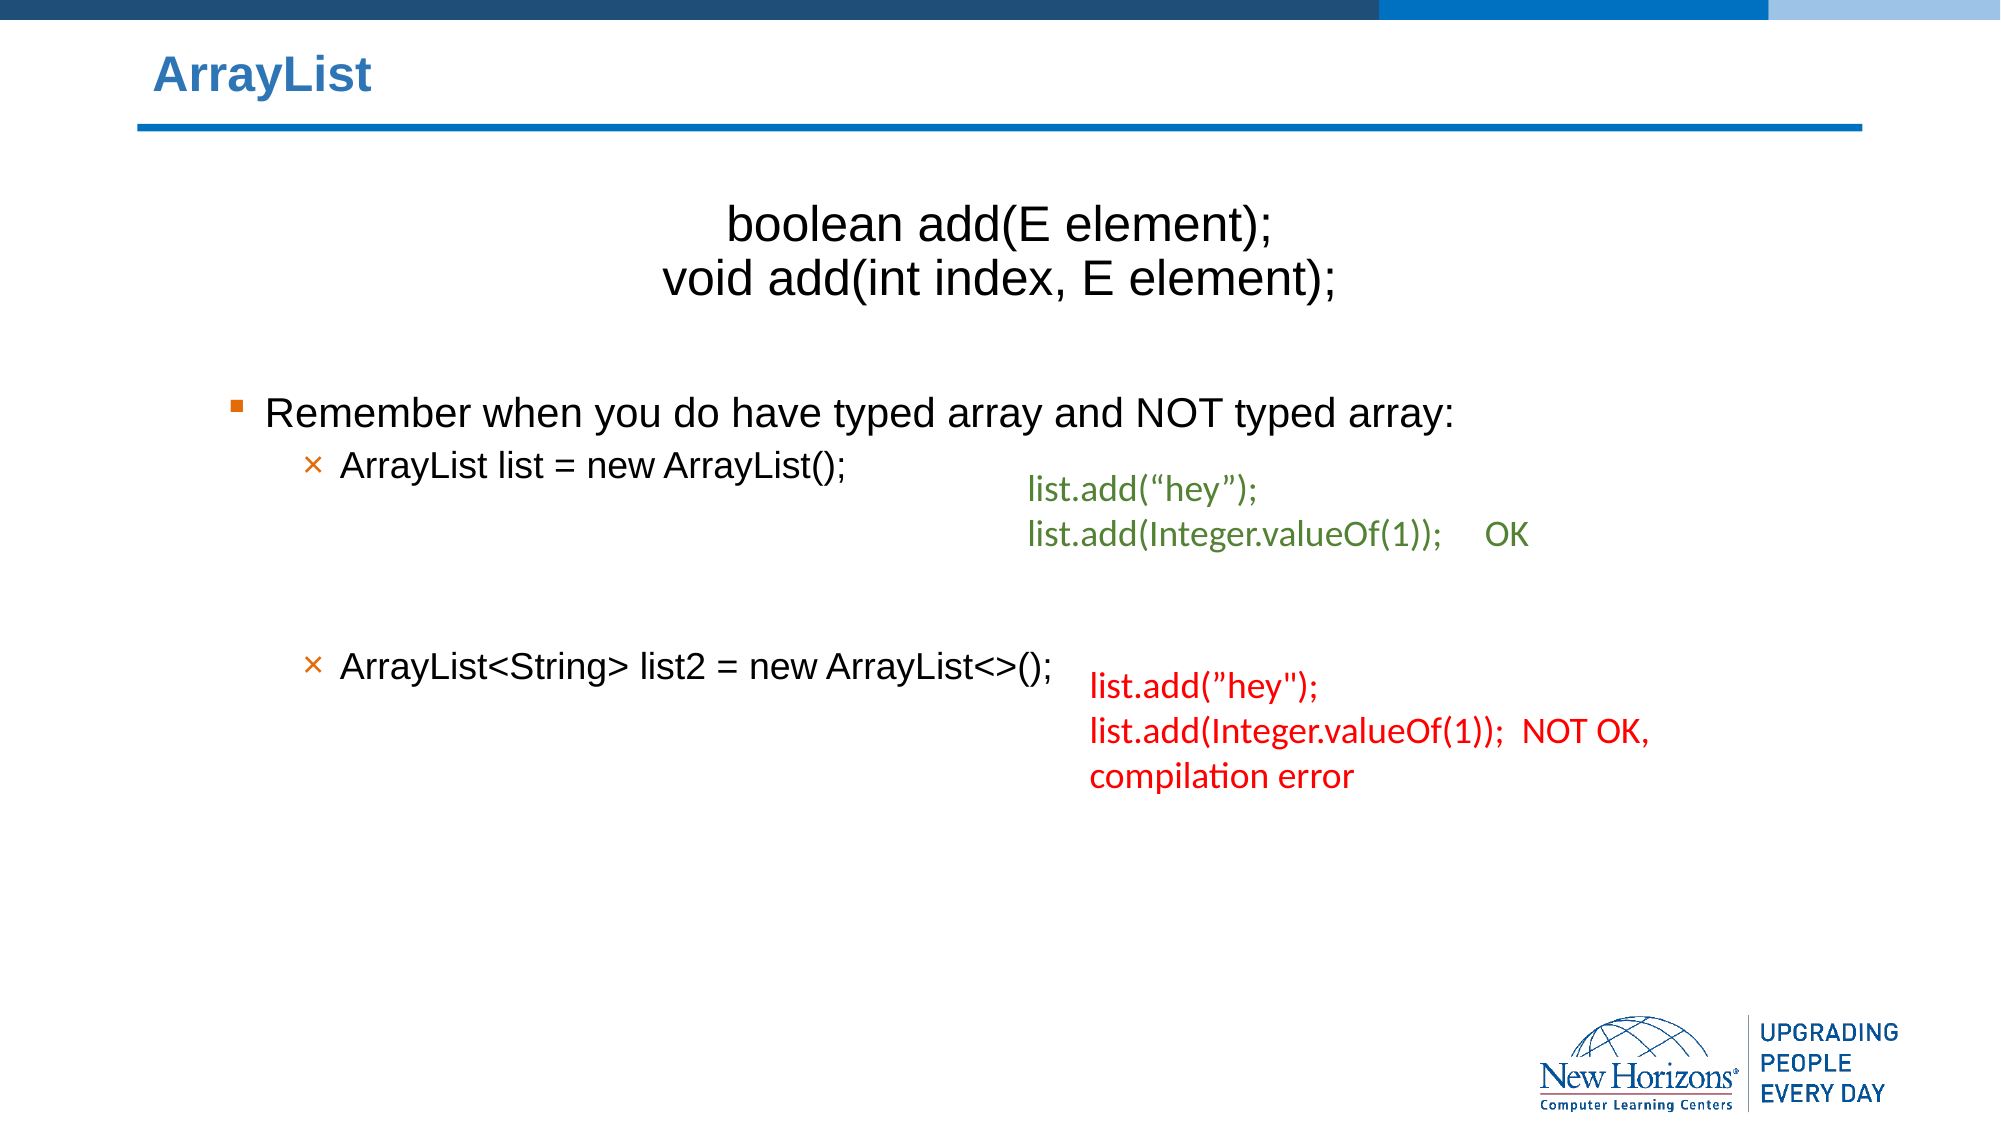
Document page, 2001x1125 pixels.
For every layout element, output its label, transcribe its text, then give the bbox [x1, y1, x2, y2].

picture [1537, 1010, 1904, 1114]
text_box list.add(”hey"); list.add(Integer.valueOf(1)); NOT OK, compilation error [999, 654, 1789, 849]
text_box list.add(“hey”); list.add(Integer.valueOf(1)); OK [937, 456, 2000, 562]
title ArrayList [137, 36, 1863, 115]
list boolean add(E element); void add(int index, E element); Remember when you do have typed array and NOT typed array: ArrayList list = new ArrayList(); ArrayList<String> list2 = new ArrayList<>(); [137, 190, 1863, 1013]
